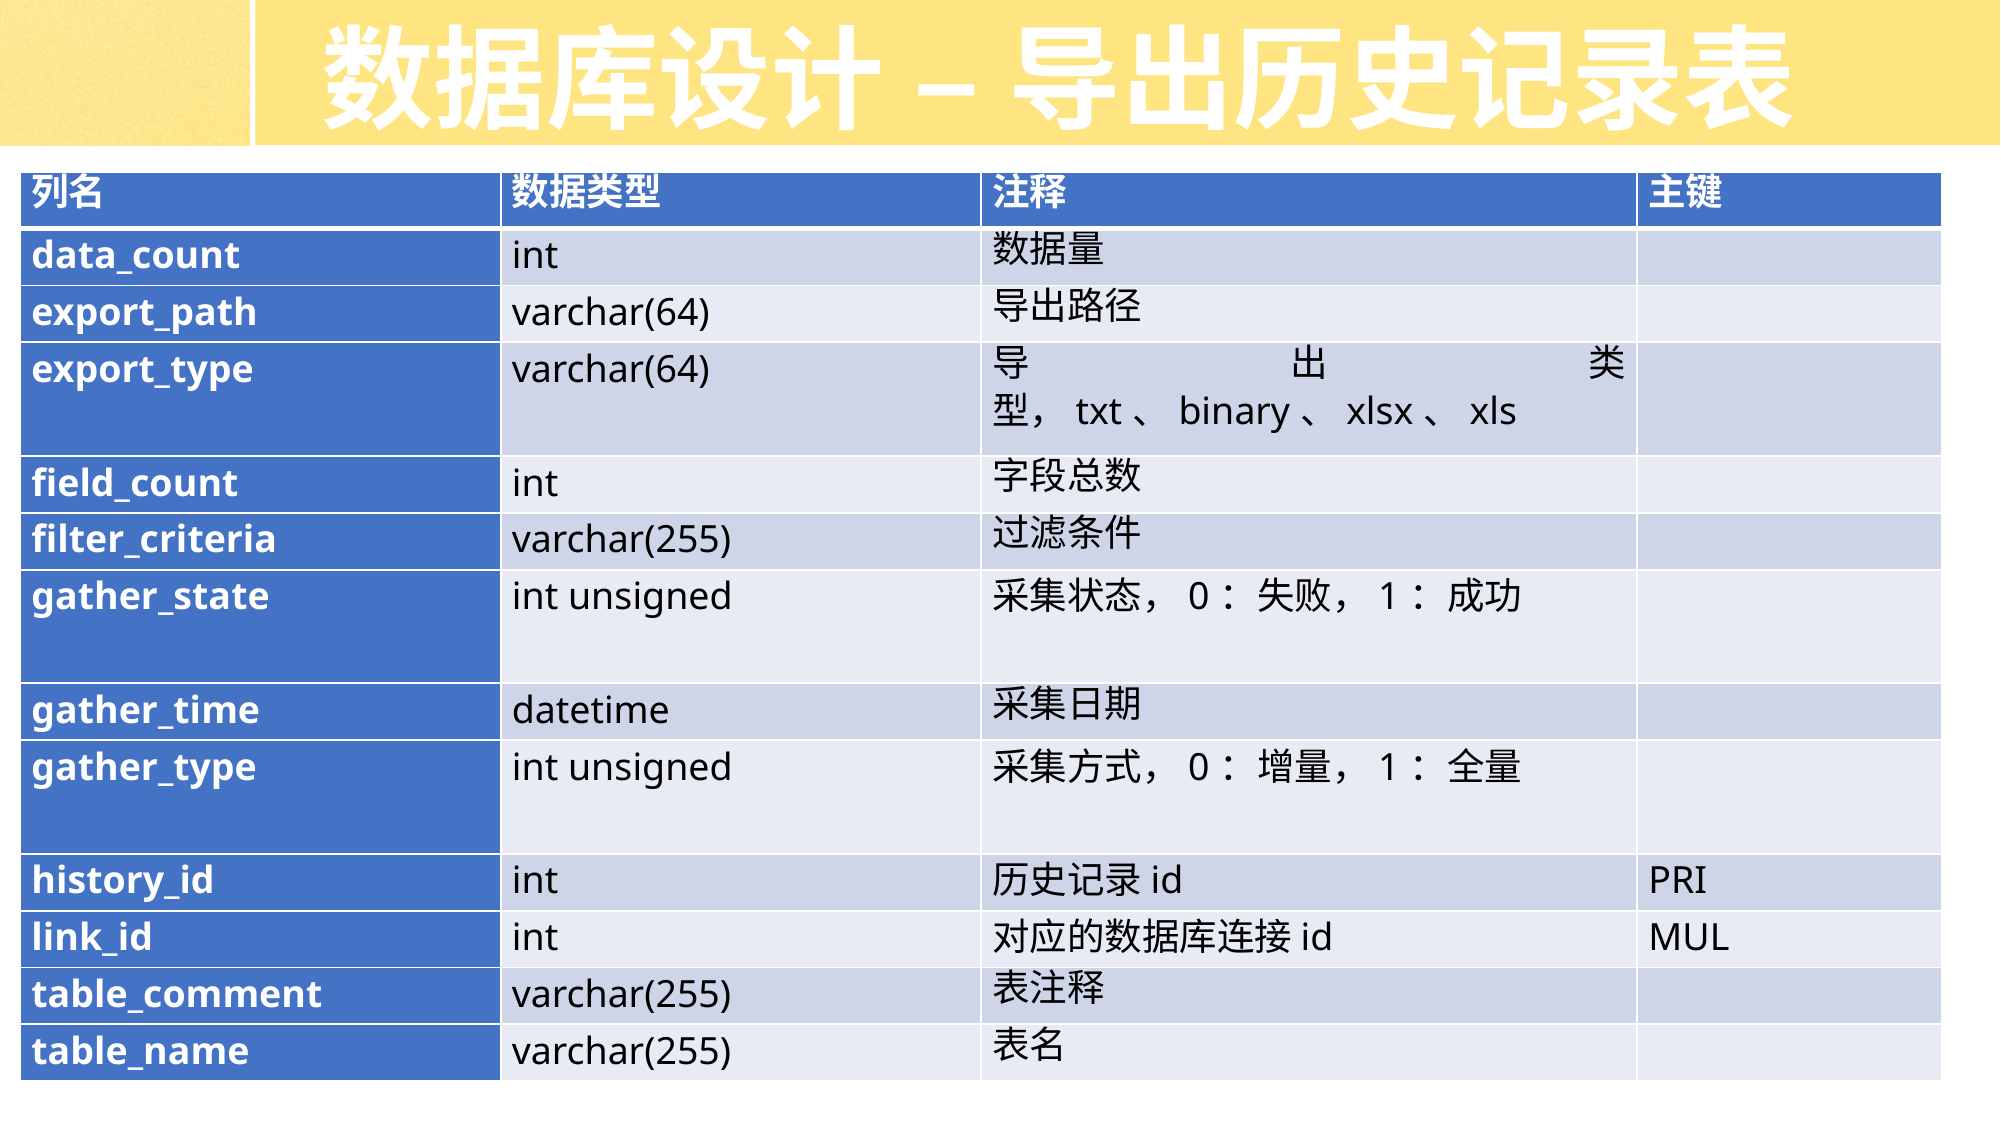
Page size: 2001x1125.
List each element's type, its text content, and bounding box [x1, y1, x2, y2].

table_cell 历史记录id [982, 855, 1636, 910]
table_cell 对应的数据库连接id [982, 912, 1636, 967]
table_cell MUL [1638, 912, 1941, 967]
table_cell export_type [21, 343, 500, 455]
table_cell varchar(64) [502, 286, 980, 341]
table_cell gather_time [21, 684, 500, 739]
picture [264, 20, 1293, 144]
table_header 数据类型 [502, 173, 980, 226]
table_header 主键 [1638, 173, 1941, 226]
table_cell int [502, 231, 980, 285]
table_cell 导出类型，txt、binary、xlsx、xls [982, 343, 1636, 455]
table_cell gather_state [21, 571, 500, 682]
table_cell datetime [502, 684, 980, 739]
text_box 数据库设计 – 导出历史记录表 [306, 0, 1882, 151]
table_header 列名 [21, 173, 500, 226]
table_cell history_id [21, 855, 500, 910]
table_cell int [502, 912, 980, 967]
table_cell int unsigned [502, 741, 980, 853]
table_cell 数据量 [982, 231, 1636, 285]
table_cell filter_criteria [21, 514, 500, 569]
table_cell [1638, 968, 1941, 1023]
table_cell 采集日期 [982, 684, 1636, 739]
table_cell [1638, 231, 1941, 285]
table_cell field_count [21, 457, 500, 512]
table_cell 采集状态，0：失败，1：成功 [982, 571, 1636, 682]
table_cell [1638, 343, 1941, 455]
table_cell 导出路径 [982, 286, 1636, 341]
table_cell 过滤条件 [982, 514, 1636, 569]
table_cell int [502, 855, 980, 910]
table_cell table_name [21, 1025, 500, 1080]
table_cell int [502, 457, 980, 512]
table_header 注释 [982, 173, 1636, 226]
table_cell 采集方式，0：增量，1：全量 [982, 741, 1636, 853]
table_cell export_path [21, 286, 500, 341]
table_cell data_count [21, 231, 500, 285]
table_cell varchar(255) [502, 1025, 980, 1080]
table_cell [1638, 741, 1941, 853]
table_cell 表注释 [982, 968, 1636, 1023]
table_cell [1638, 286, 1941, 341]
table_cell [1638, 457, 1941, 512]
table_cell varchar(255) [502, 968, 980, 1023]
table_cell gather_type [21, 741, 500, 853]
picture [0, 0, 250, 146]
table_cell int unsigned [502, 571, 980, 682]
table_cell table_comment [21, 968, 500, 1023]
table_cell PRI [1638, 855, 1941, 910]
table_cell varchar(255) [502, 514, 980, 569]
table_cell 字段总数 [982, 457, 1636, 512]
table_cell [1638, 571, 1941, 682]
table_cell [1638, 1025, 1941, 1080]
table_cell [1638, 684, 1941, 739]
table_cell [1638, 514, 1941, 569]
table_cell 表名 [982, 1025, 1636, 1080]
table_cell link_id [21, 912, 500, 967]
table_cell varchar(64) [502, 343, 980, 455]
